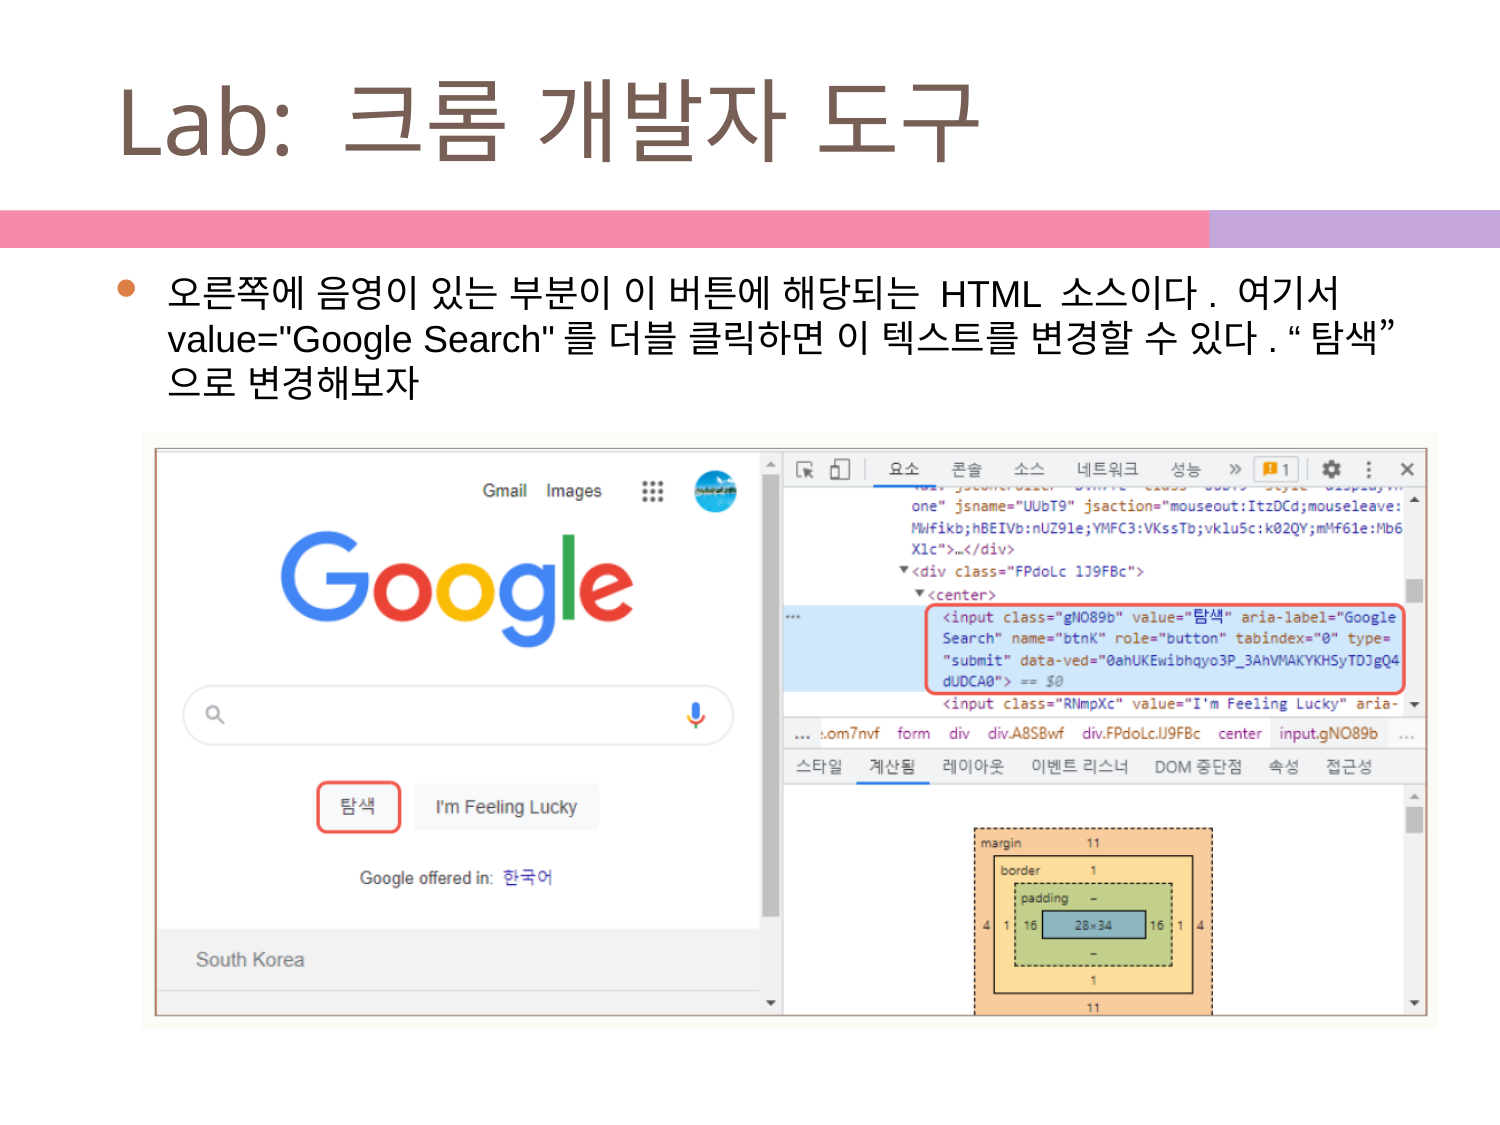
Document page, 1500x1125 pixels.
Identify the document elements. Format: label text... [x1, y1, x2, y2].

list 오른쪽에 음영이 있는 부분이 이 버튼에 해당되는 HTML 소스이다. 여기서 value="Google Search"를 더블 클릭하면 이 텍스트를 변경할 수 있다. “탐색”으로 변경해보자 [100, 262, 1438, 1000]
picture [142, 433, 1439, 1029]
title Lab: 크롬 개발자 도구 [100, 37, 1438, 200]
